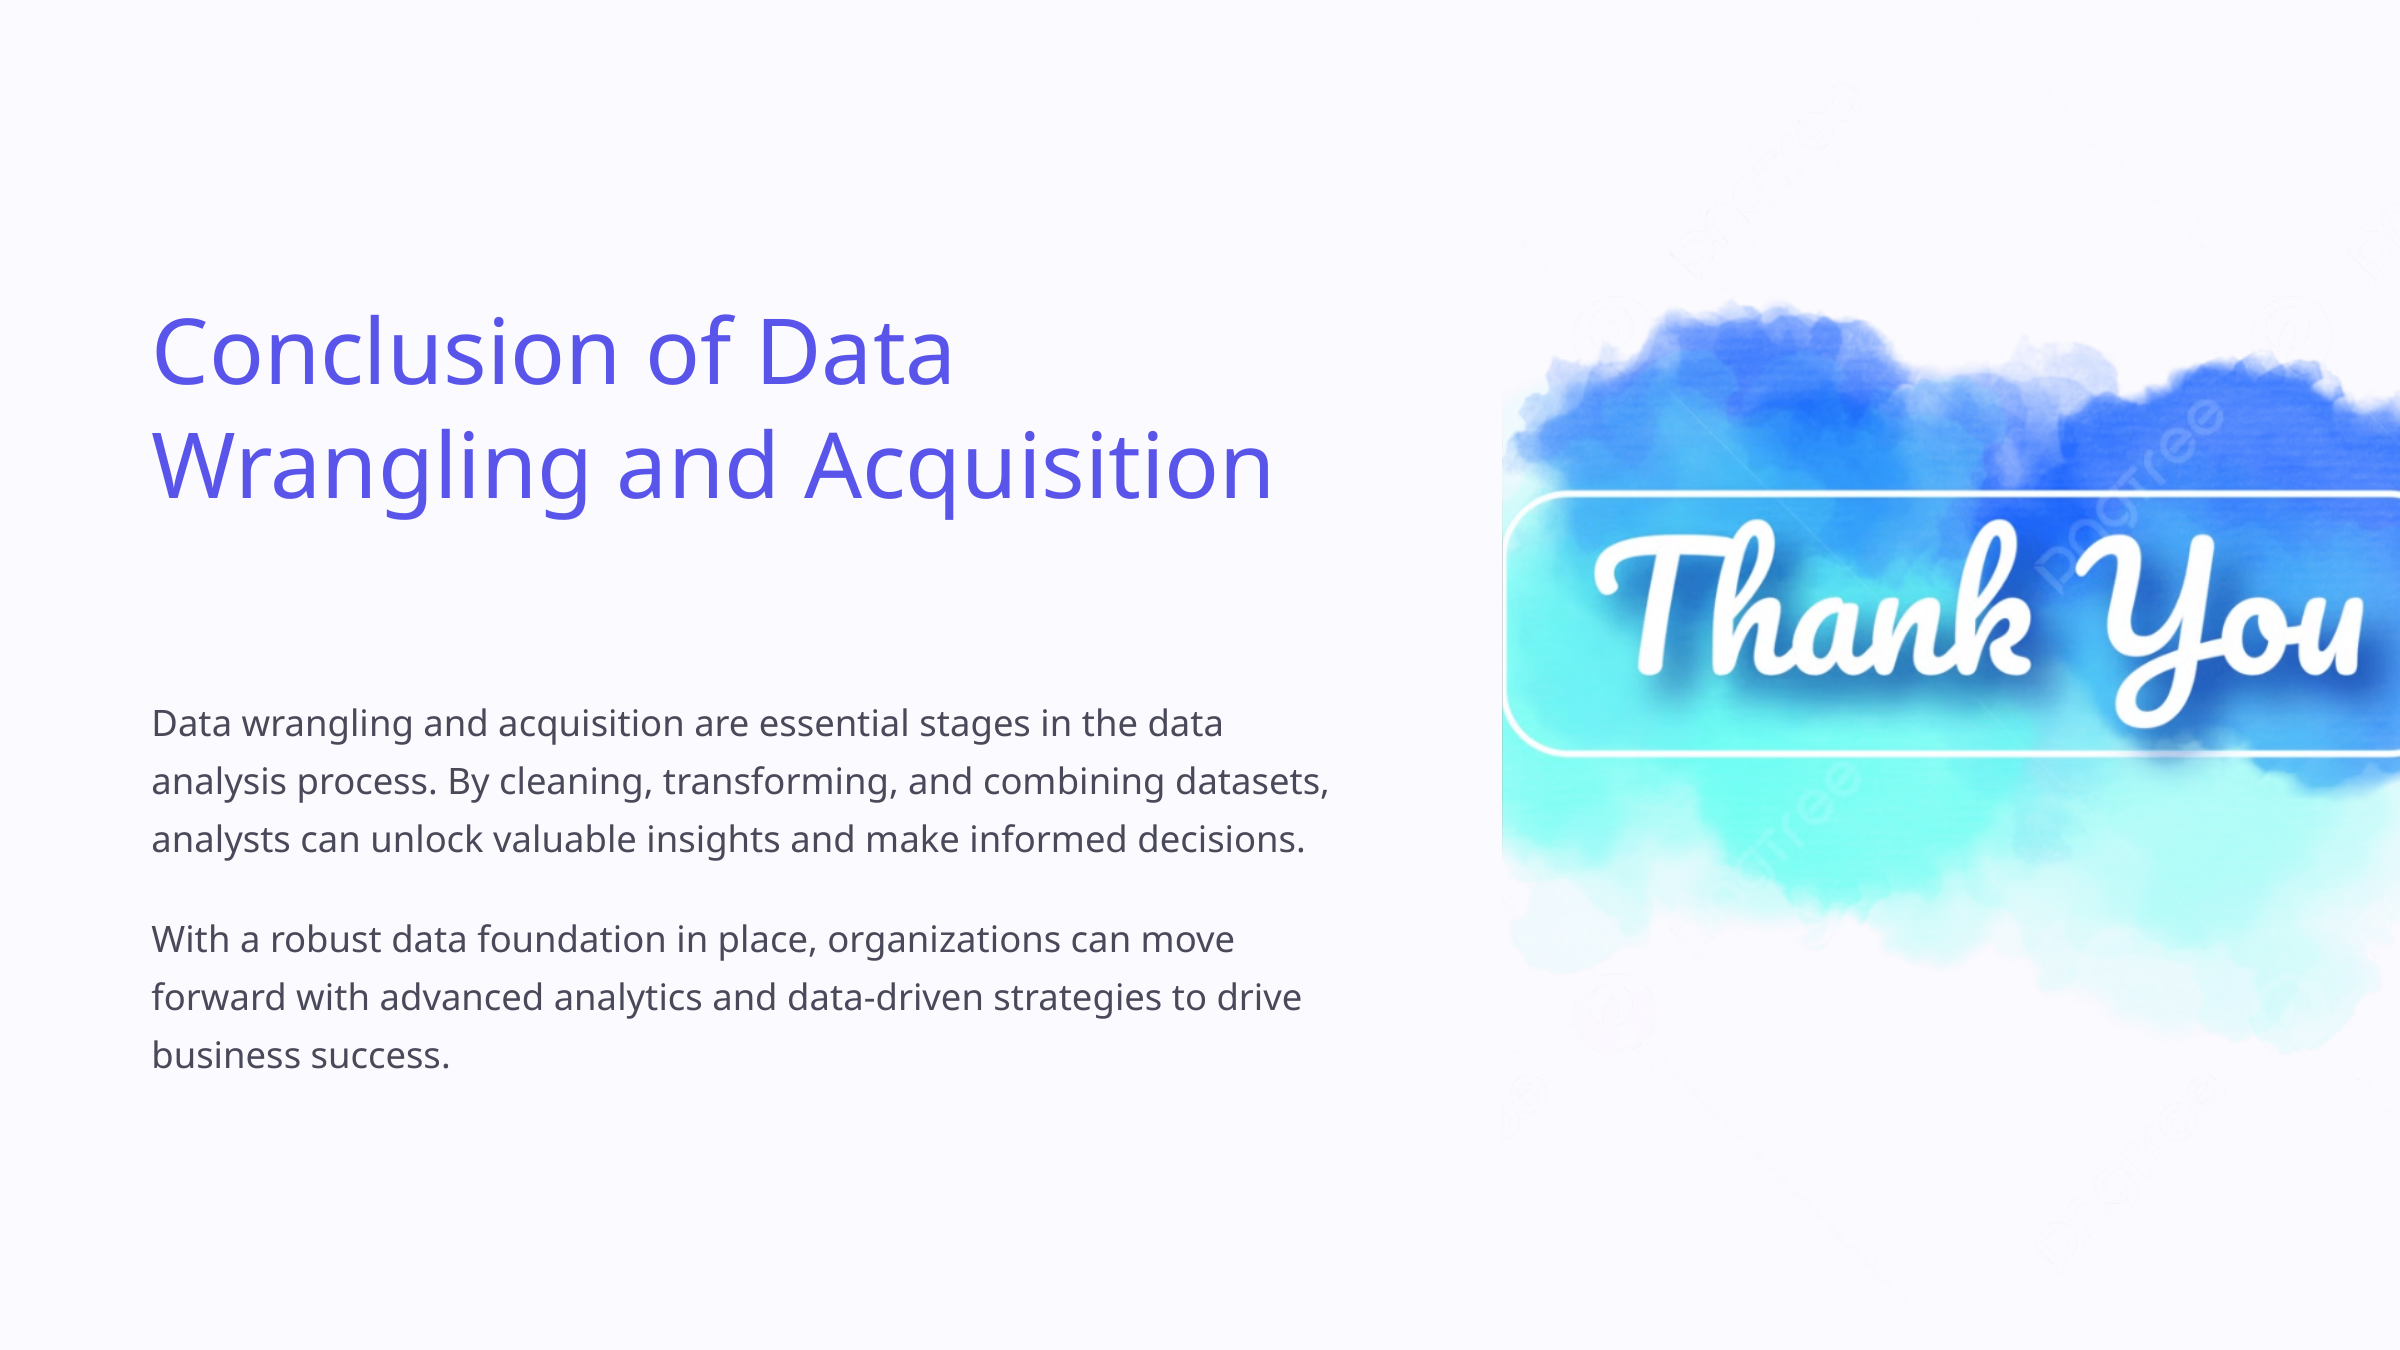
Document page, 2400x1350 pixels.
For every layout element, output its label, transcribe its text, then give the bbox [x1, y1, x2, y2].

text_box Conclusion of Data Wrangling and Acquisition [136, 281, 1364, 623]
picture [1501, 0, 2400, 1350]
text_box [0, 0, 1501, 1350]
text_box Data wrangling and acquisition are essential stages in the data analysis process. By cleaning, transforming, and combining datasets, analysts can unlock valuable insights and make informed decisions. [136, 677, 1364, 853]
text_box With a robust data foundation in place, organizations can move forward with advanced analytics and data-driven strategies to drive business success. [136, 893, 1364, 1069]
